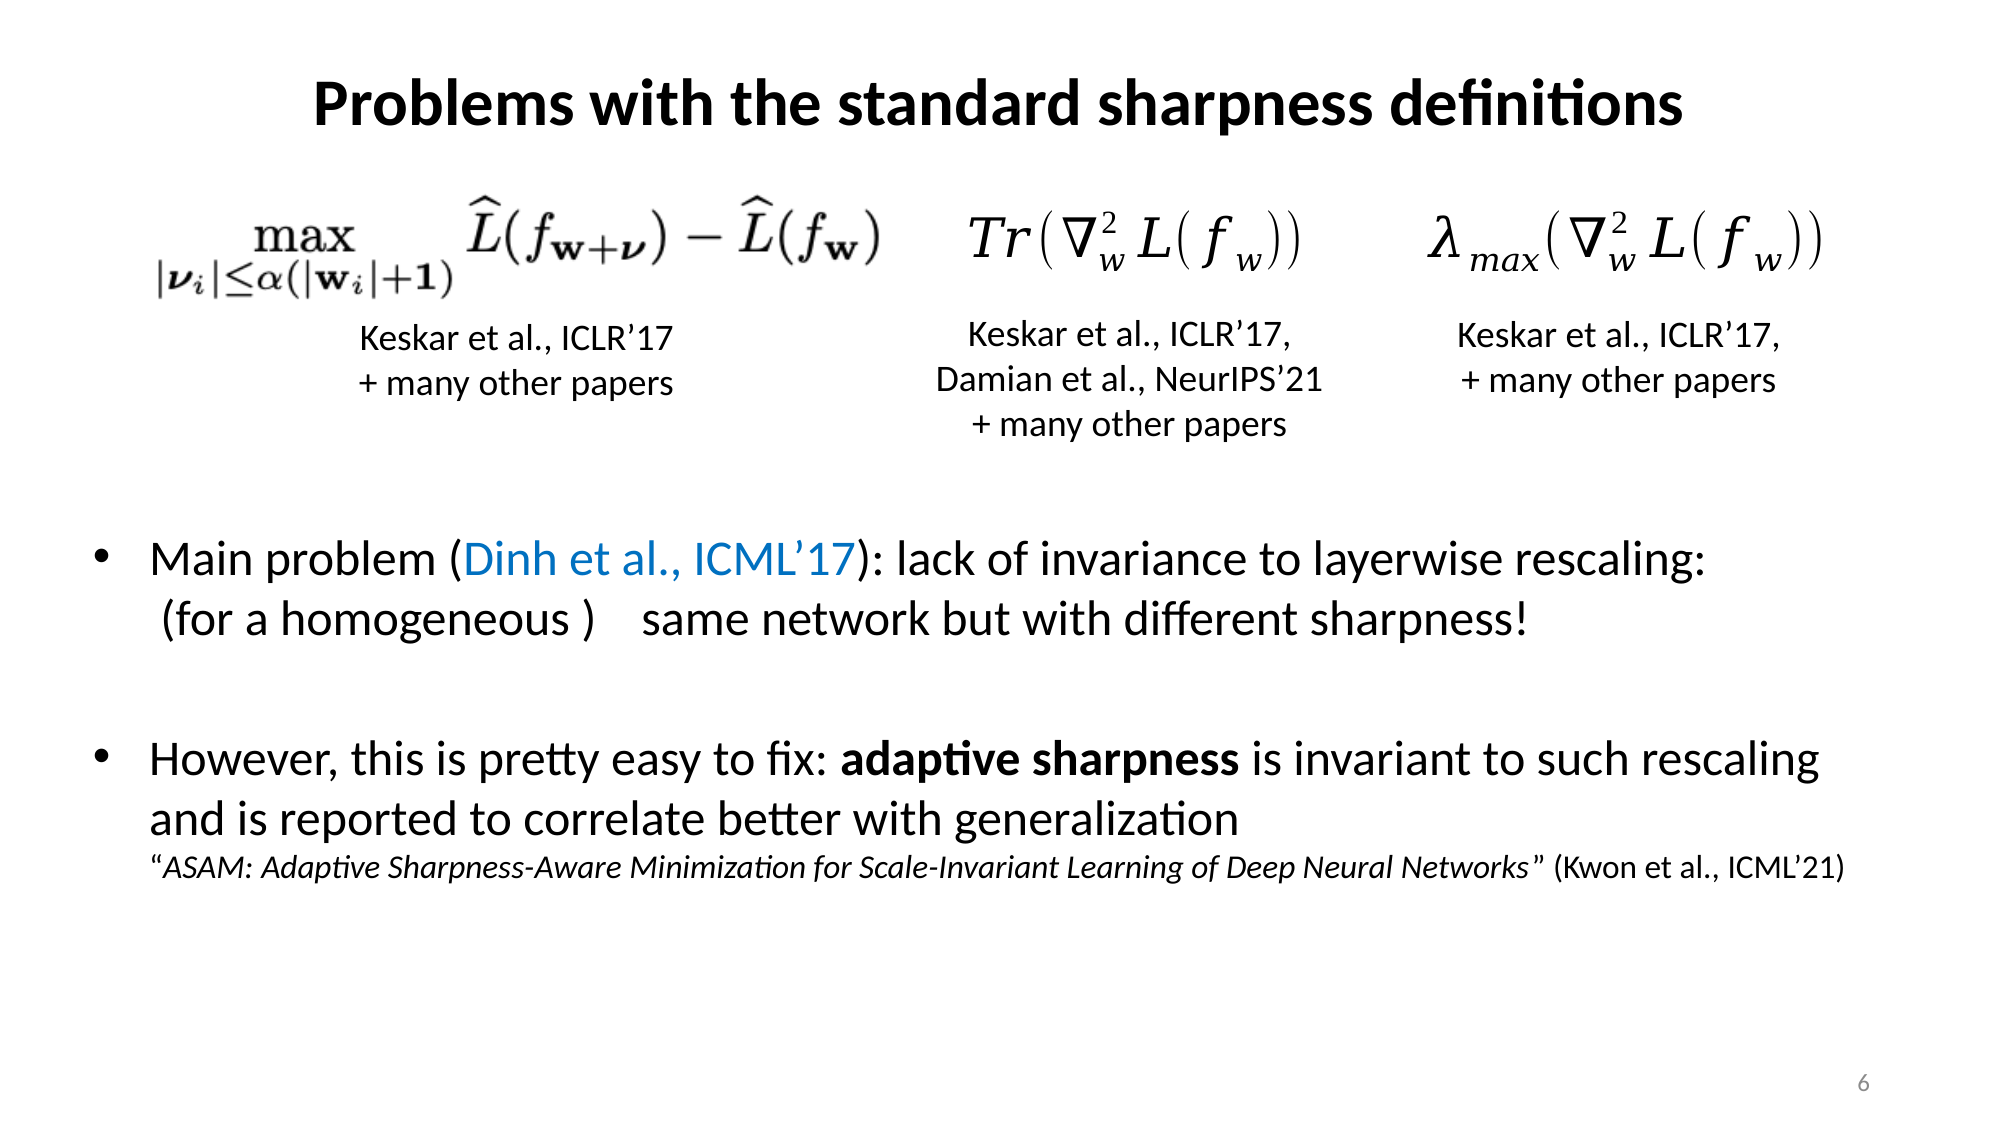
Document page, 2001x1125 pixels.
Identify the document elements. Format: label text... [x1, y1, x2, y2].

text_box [149, 147, 884, 412]
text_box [918, 203, 1342, 454]
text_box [1425, 203, 1825, 409]
text_box Problems with the standard sharpness definitions [114, 51, 1885, 147]
slide_number 5 [1434, 1051, 1885, 1112]
